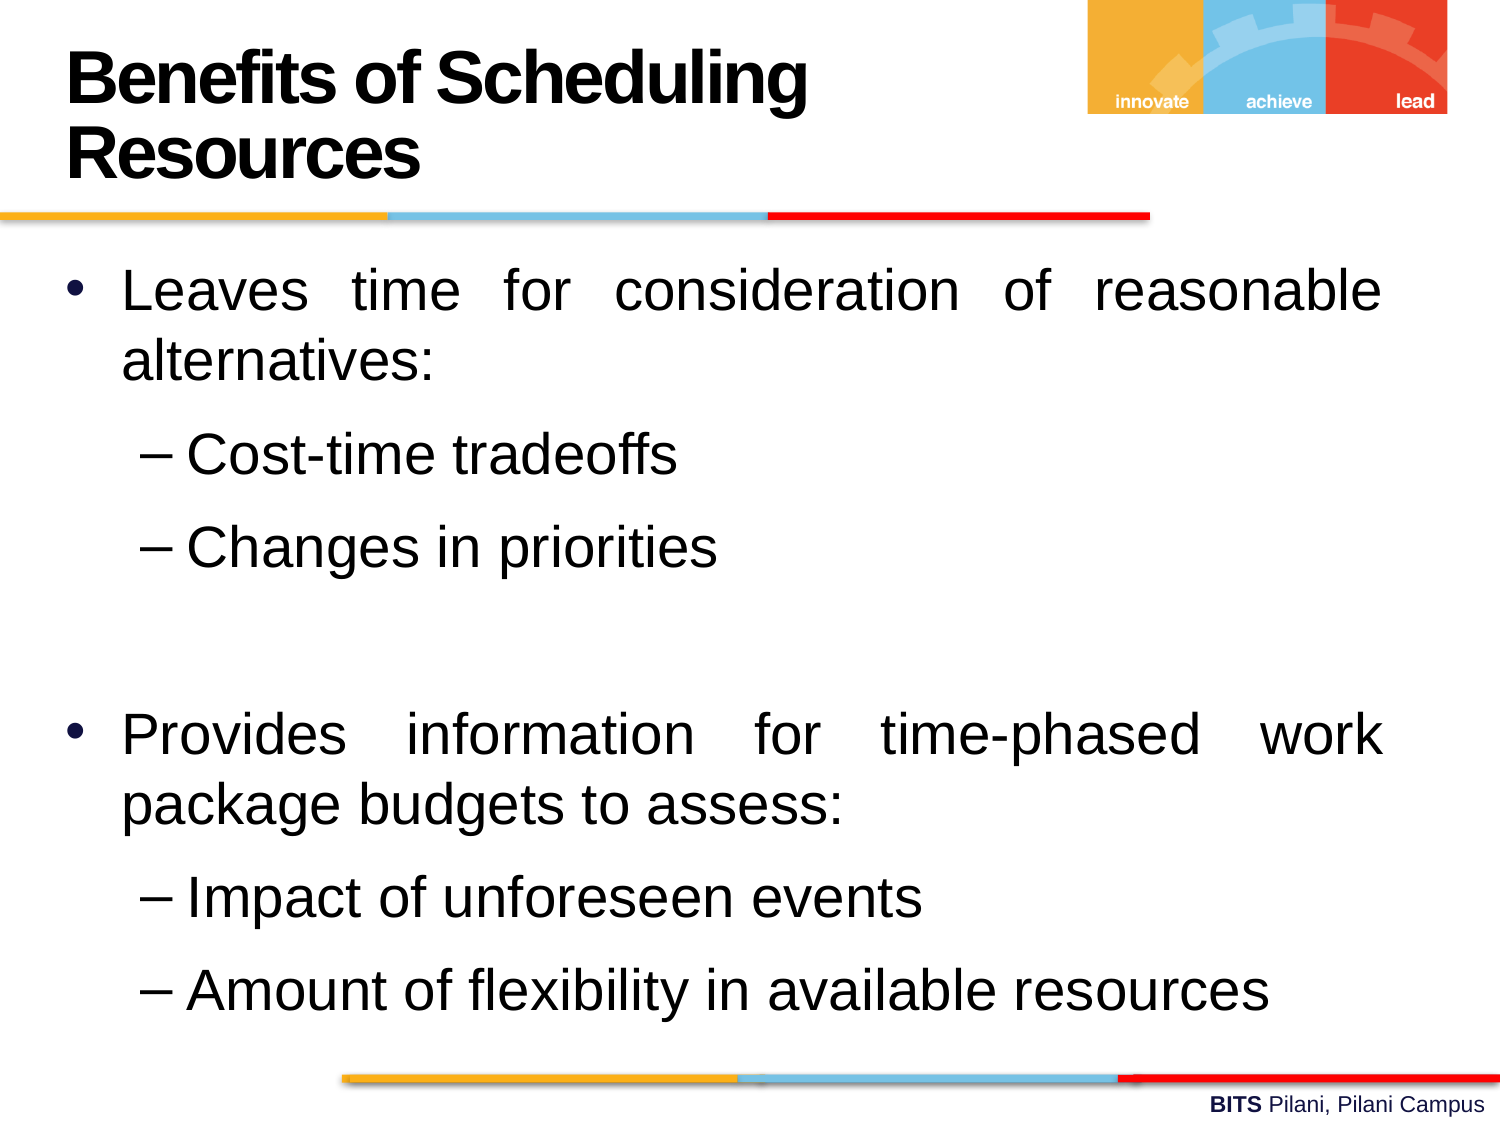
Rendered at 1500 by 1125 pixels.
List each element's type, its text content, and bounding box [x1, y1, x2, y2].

list Benefits of Scheduling Resources [50, 24, 1088, 213]
list Leaves time for consideration of reasonable alternatives: Cost-time tradeoffs Changes in priorities Provides information for time-phased work package budgets to assess: Impact of unforeseen events Amount of flexibility in available resources [50, 245, 1400, 988]
picture [1087, 0, 1448, 114]
